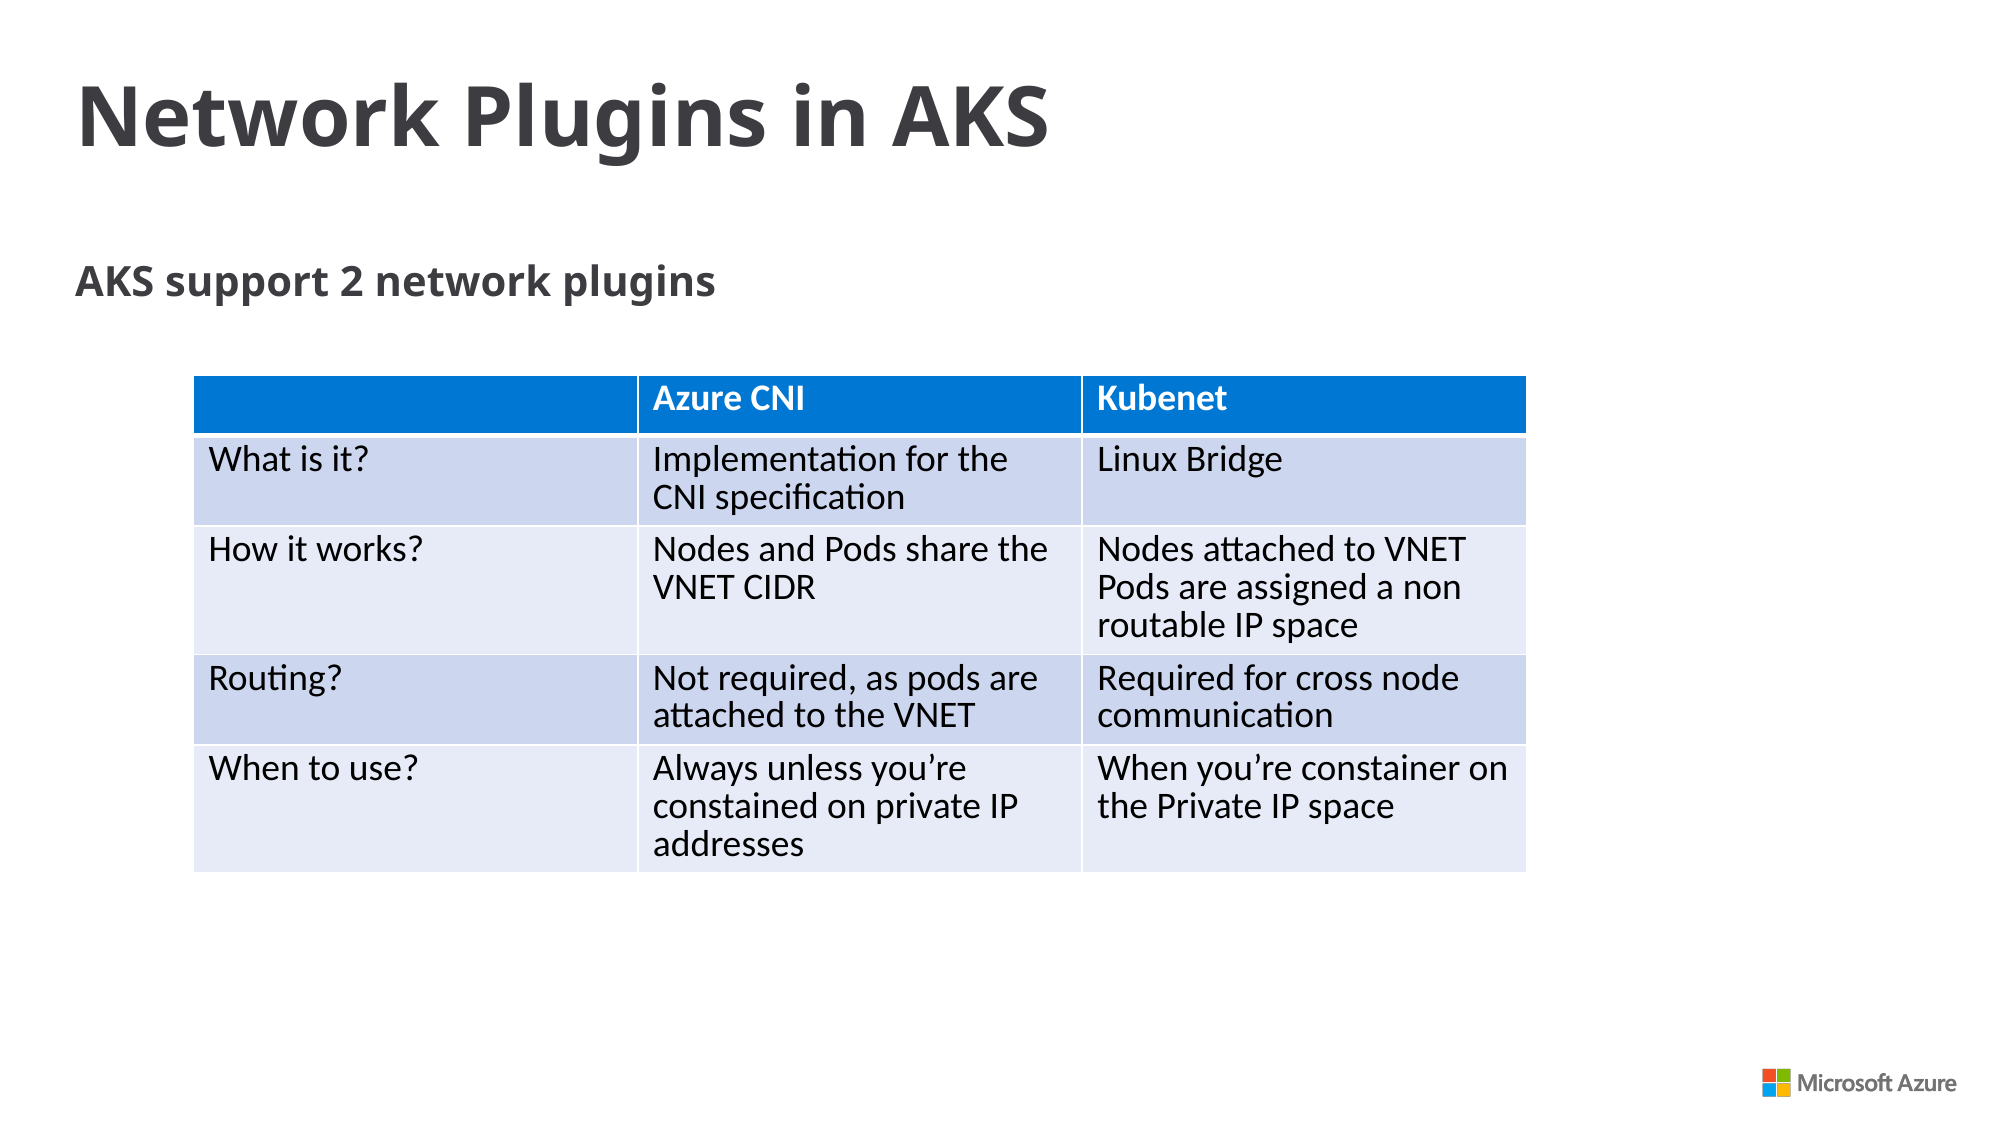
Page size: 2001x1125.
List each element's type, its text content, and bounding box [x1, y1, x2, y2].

list Network Plugins in AKS [60, 67, 1929, 178]
table_cell When to use? [194, 746, 637, 872]
list AKS support 2 network plugins [60, 253, 1929, 321]
picture [1735, 1041, 1985, 1124]
table_header Kubenet [1083, 376, 1526, 433]
table_cell When you’re constainer on the Private IP space [1083, 746, 1526, 872]
table_cell Routing? [194, 655, 637, 744]
table_cell Nodes attached to VNET Pods are assigned a non routable IP space [1083, 527, 1526, 654]
table_cell Required for cross node communication [1083, 655, 1526, 744]
table_cell Always unless you’re constained on private IP addresses [639, 746, 1081, 872]
table_cell Implementation for the CNI specification [639, 438, 1081, 525]
table_cell Nodes and Pods share the VNET CIDR [639, 527, 1081, 654]
table_header [194, 376, 637, 433]
table_header Azure CNI [639, 376, 1081, 433]
table_cell What is it? [194, 438, 637, 525]
table_cell Not required, as pods are attached to the VNET [639, 655, 1081, 744]
table_cell How it works? [194, 527, 637, 654]
table_cell Linux Bridge [1083, 438, 1526, 525]
